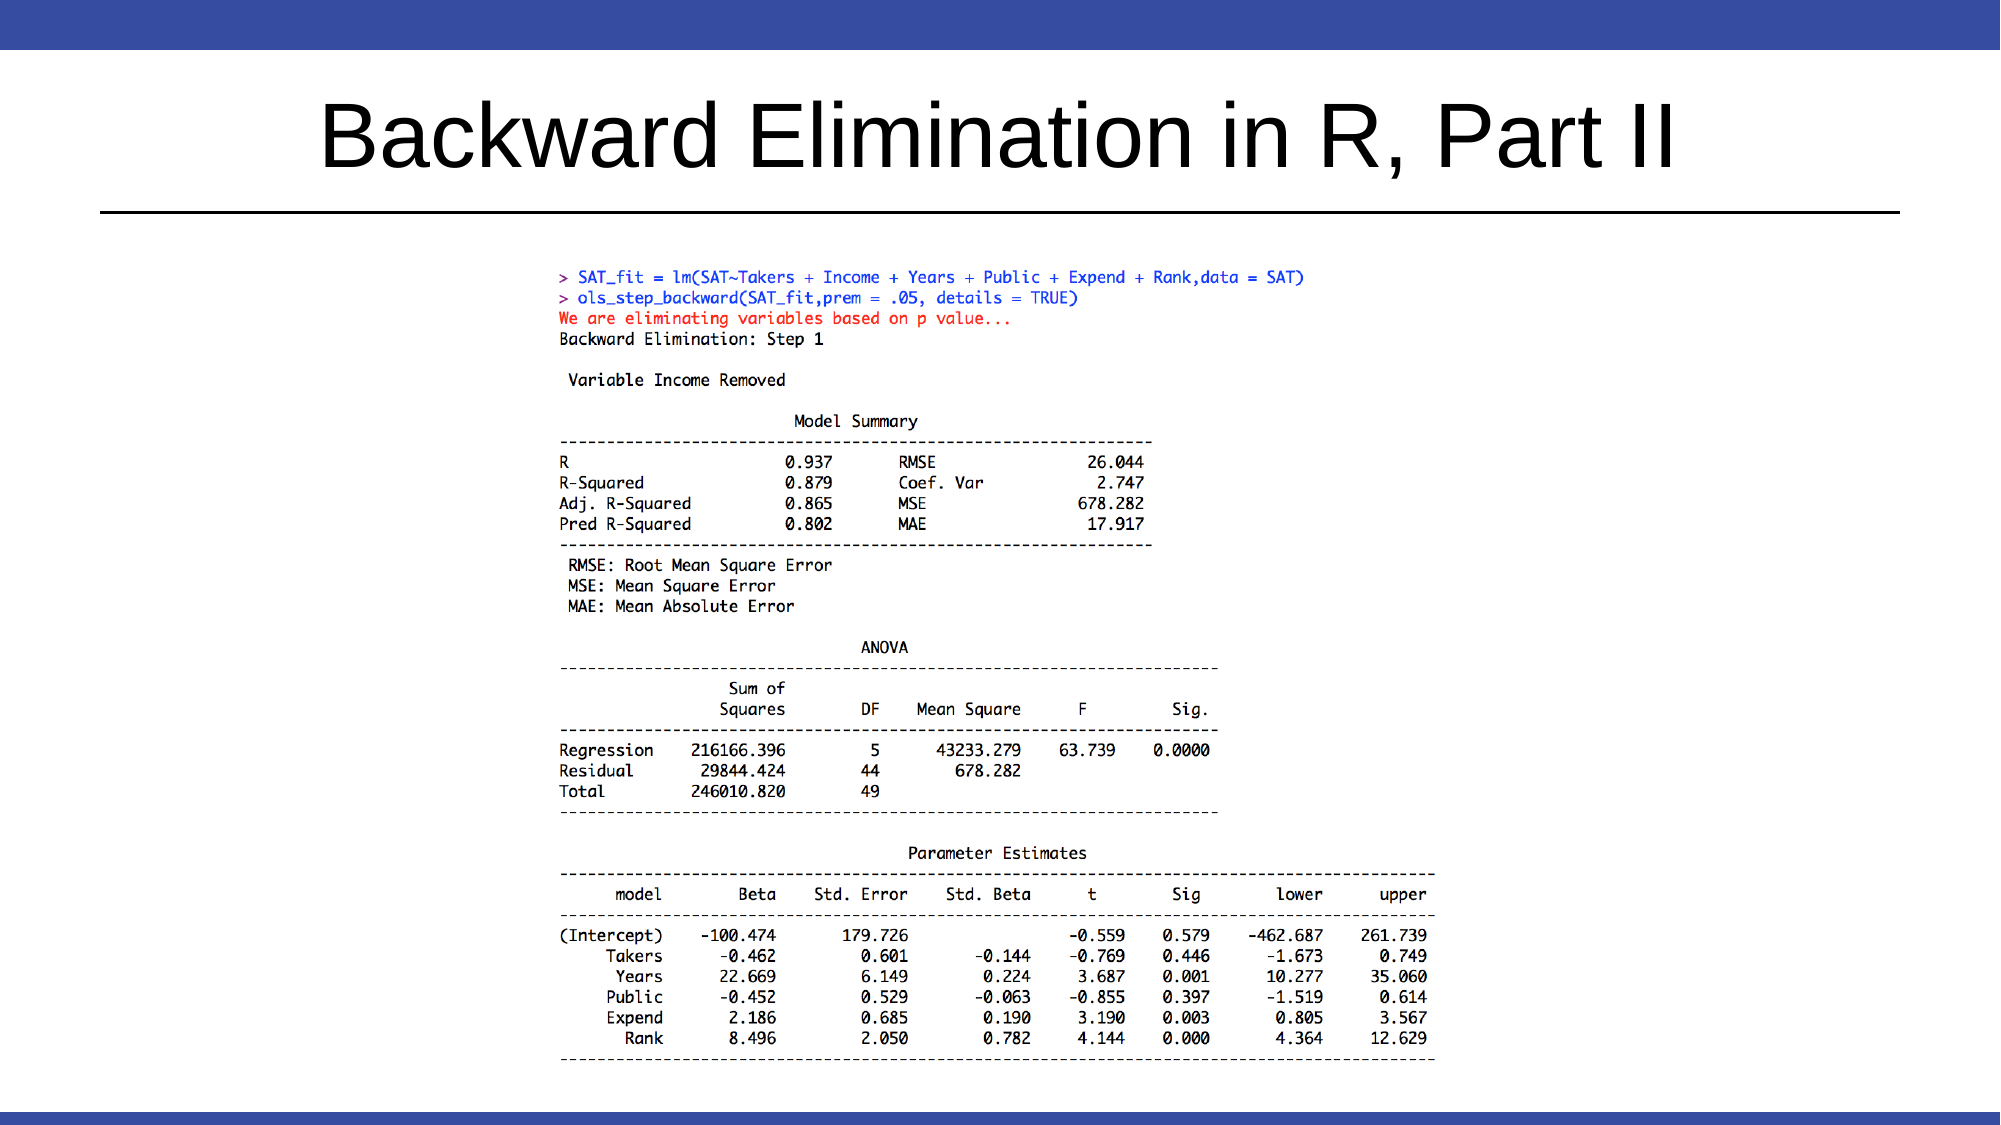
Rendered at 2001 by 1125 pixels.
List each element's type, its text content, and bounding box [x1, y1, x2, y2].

picture [552, 262, 1447, 1073]
title Backward Elimination in R, Part II [99, 37, 1900, 225]
